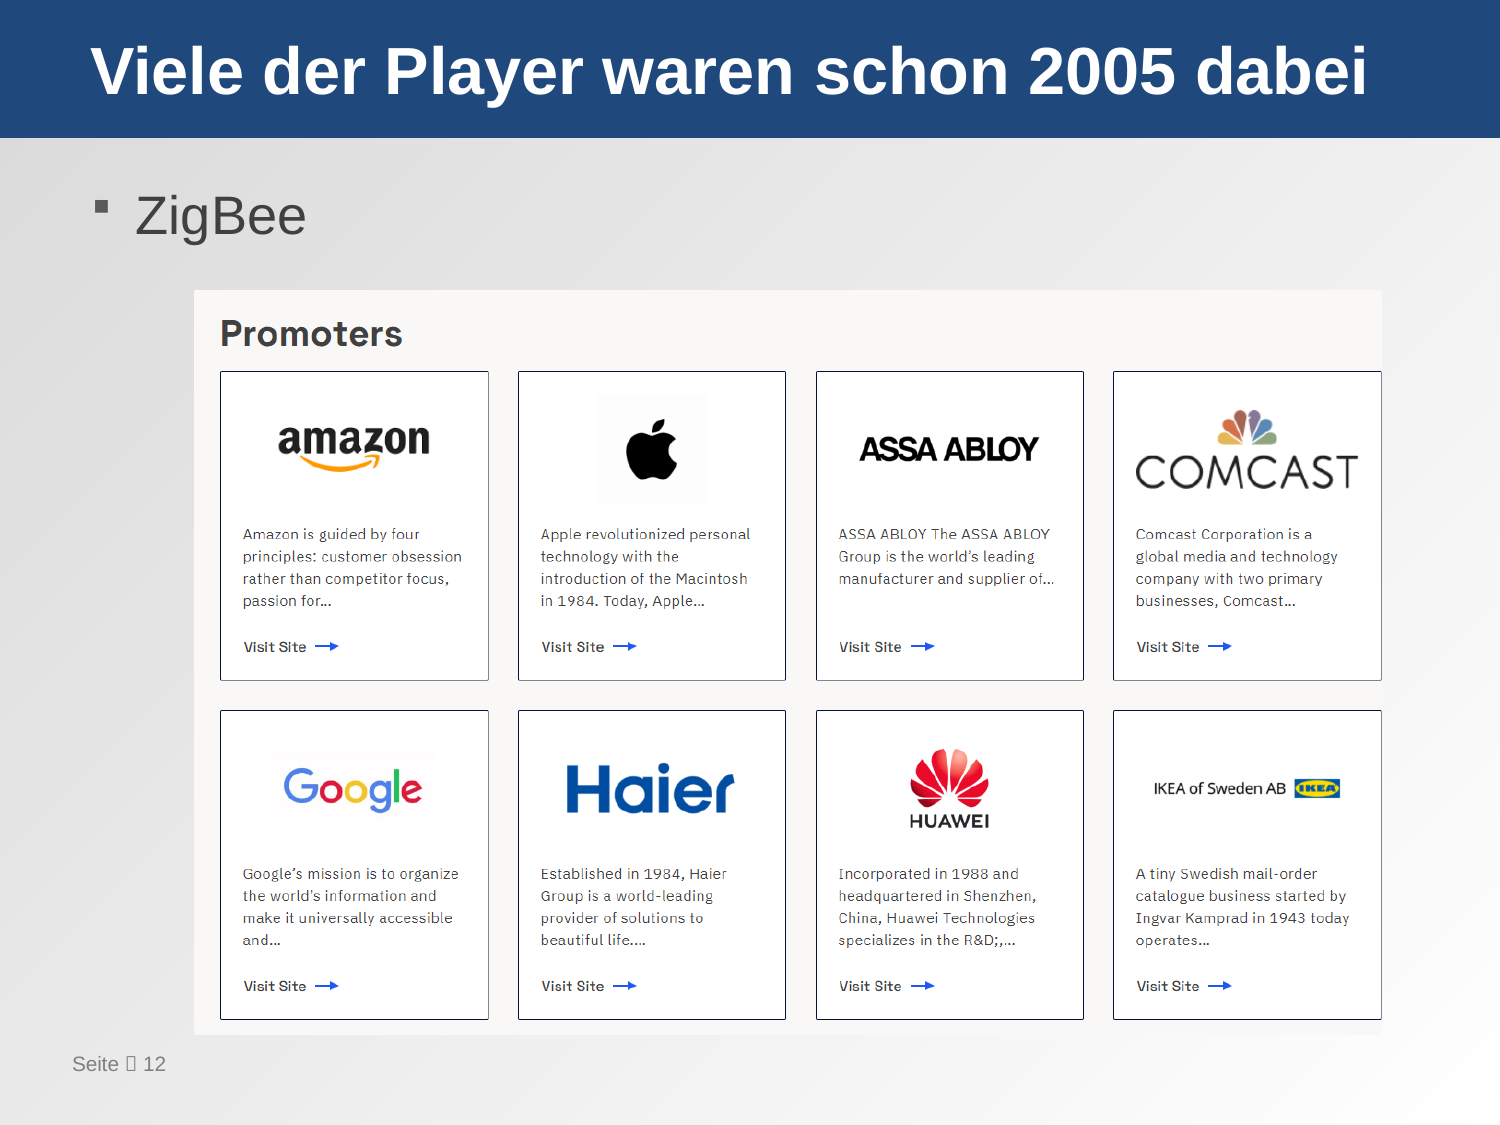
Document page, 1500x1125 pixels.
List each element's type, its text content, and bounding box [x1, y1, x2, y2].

title Viele der Player waren schon 2005 dabei [75, 20, 1425, 208]
list ZigBee [76, 172, 1424, 929]
picture [194, 290, 1383, 1036]
